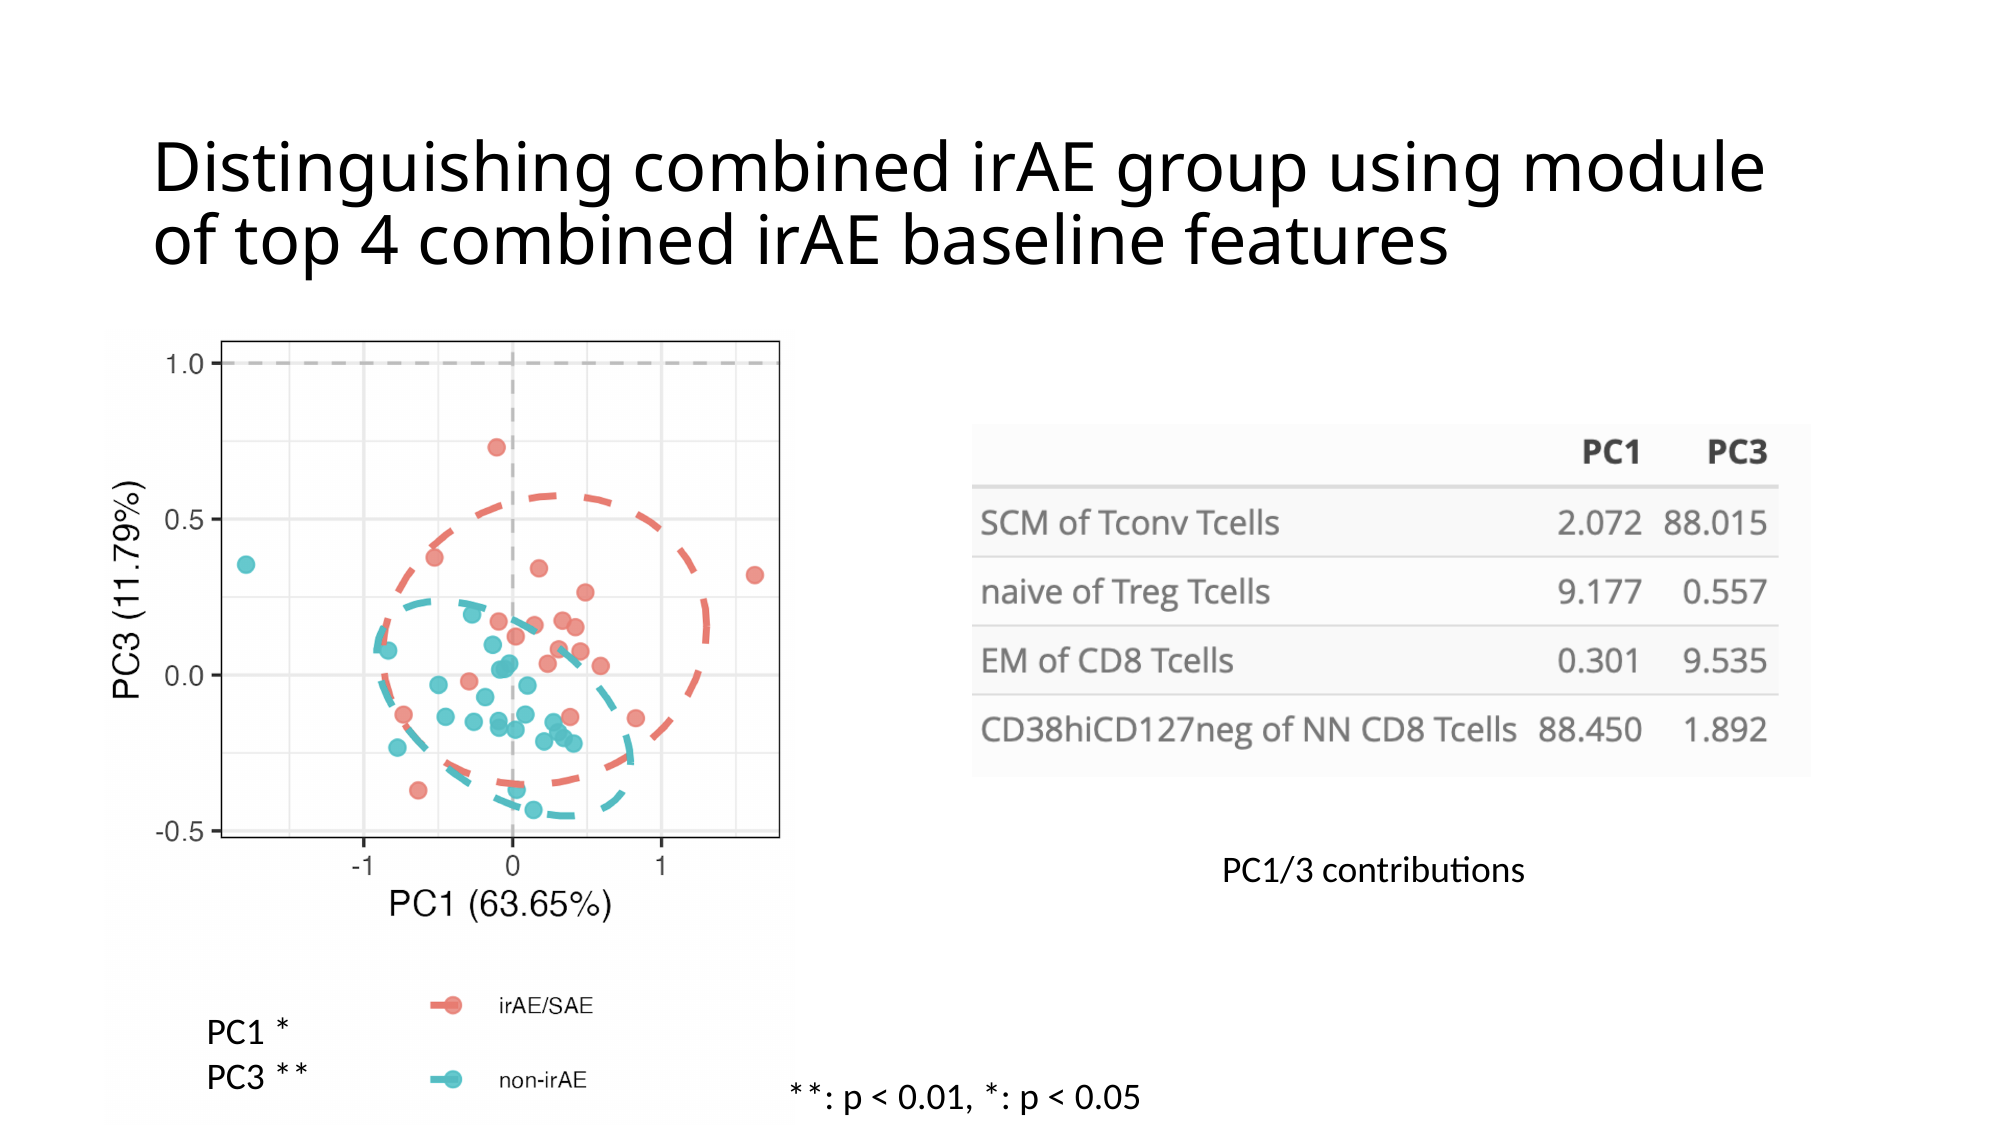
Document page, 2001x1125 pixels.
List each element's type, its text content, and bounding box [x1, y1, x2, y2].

text_box PC1/3 contributions [1207, 837, 1541, 897]
picture [104, 329, 795, 1125]
picture [972, 424, 1811, 778]
title Distinguishing combined irAE group using module of top 4 combined irAE baseline features [137, 97, 1843, 315]
text_box **: p < 0.01, *: p < 0.05 [795, 1064, 1157, 1125]
